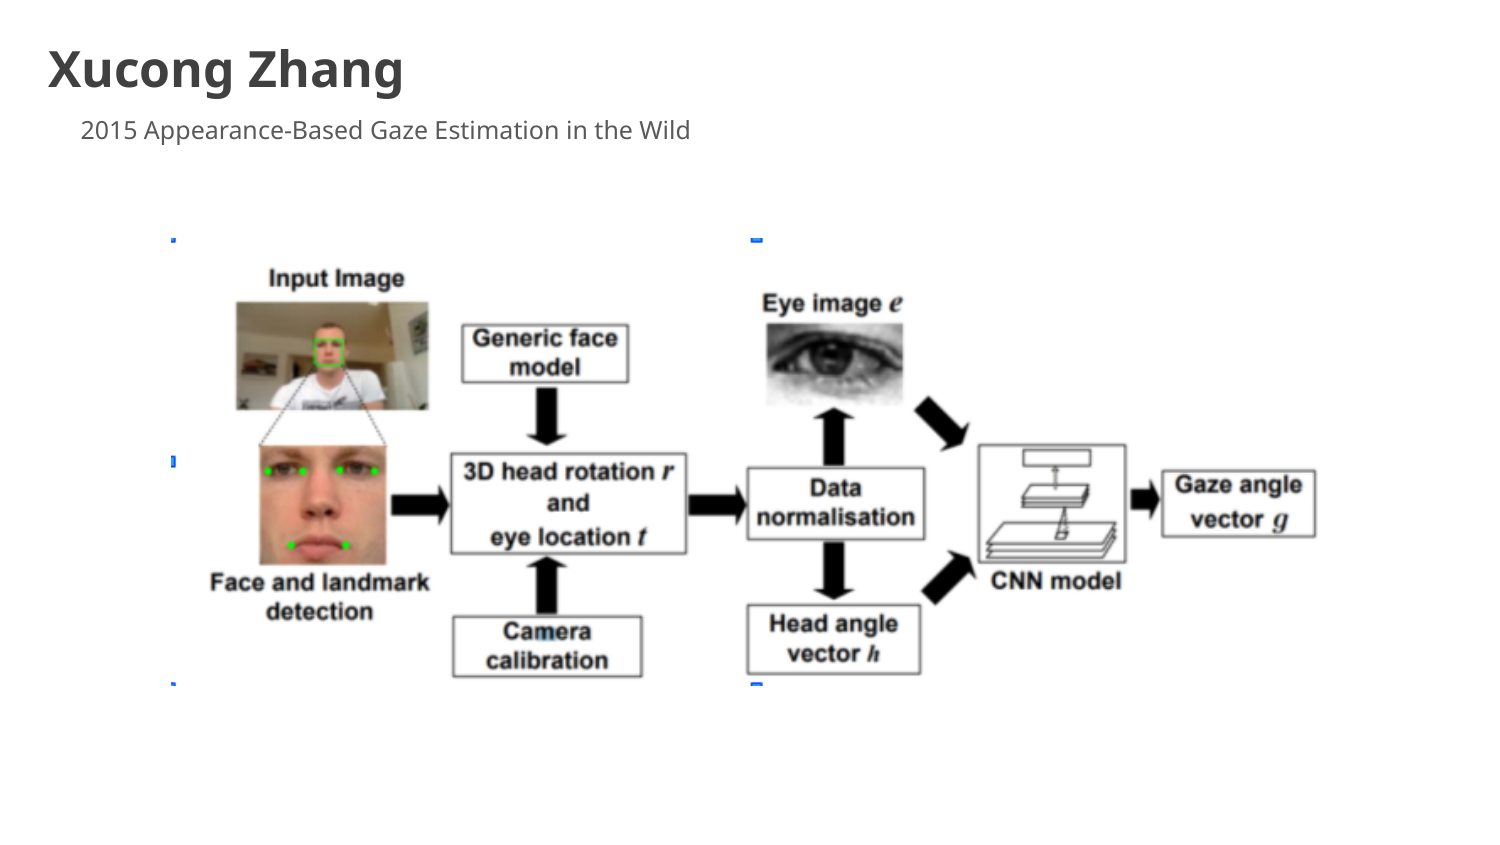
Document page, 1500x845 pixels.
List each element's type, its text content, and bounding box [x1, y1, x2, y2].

text_box Xucong Zhang [32, 29, 567, 106]
picture [170, 238, 1333, 686]
text_box 2015 Appearance-Based Gaze Estimation in the Wild [64, 106, 845, 153]
